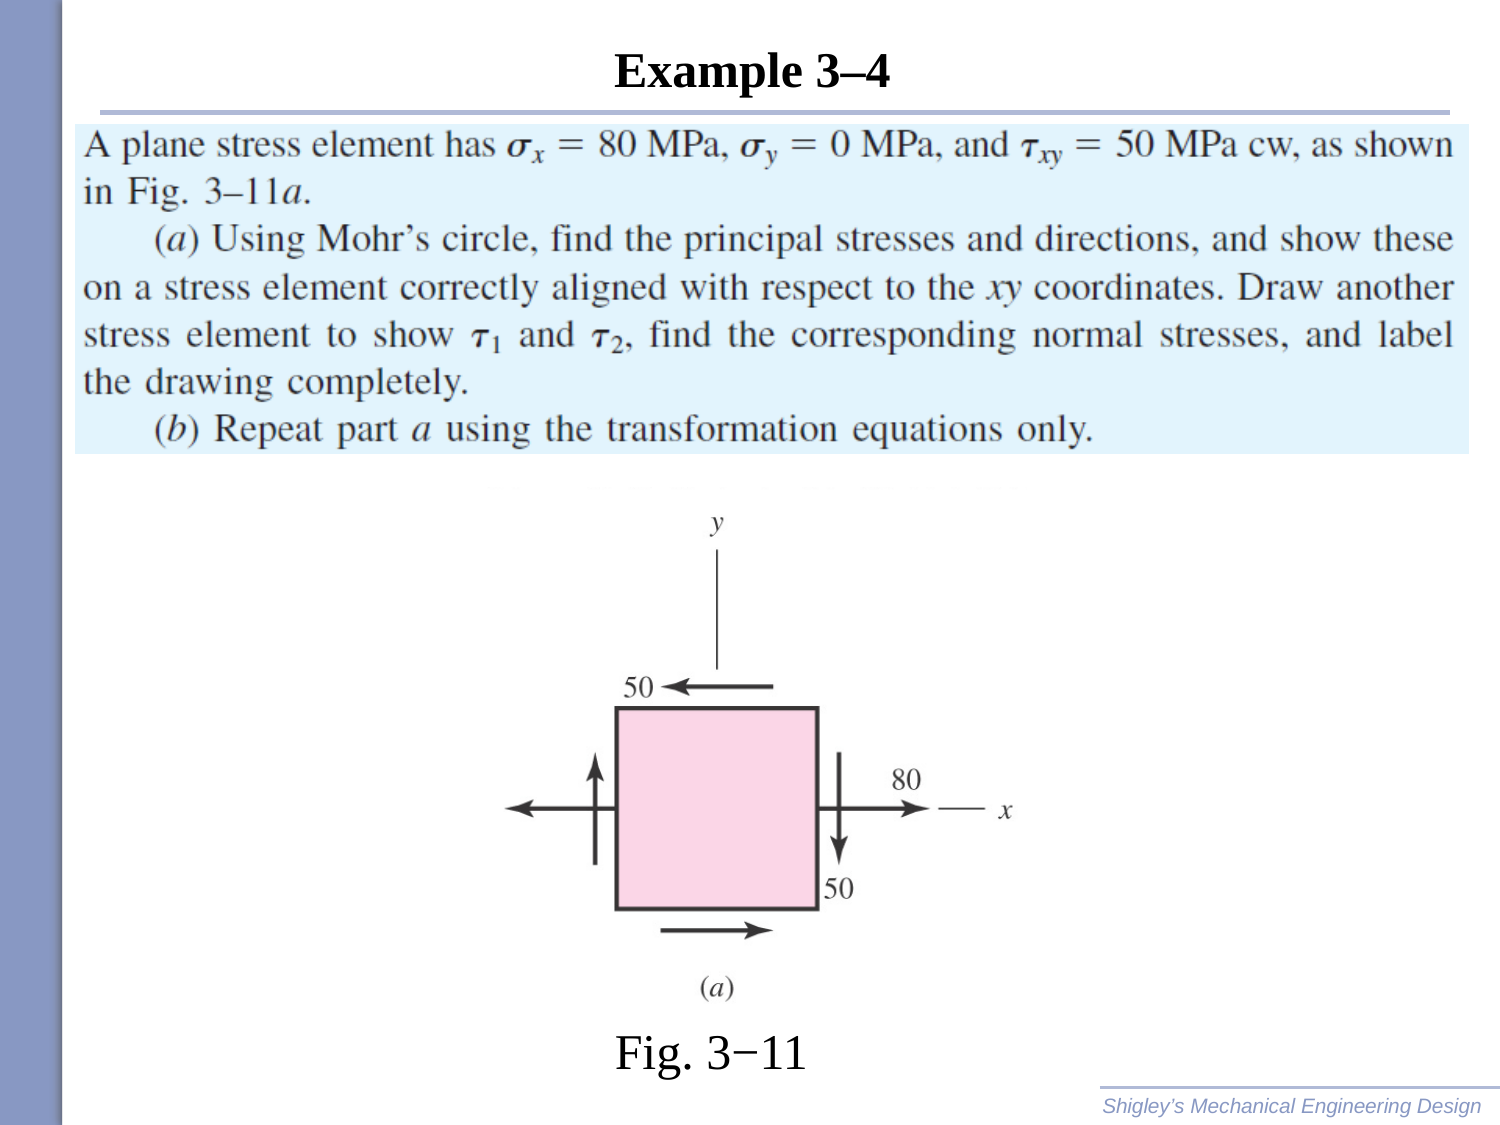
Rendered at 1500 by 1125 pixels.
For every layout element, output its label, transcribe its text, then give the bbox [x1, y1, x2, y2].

footer Shigley’s Mechanical Engineering Design [1087, 1074, 1500, 1125]
text_box Fig. 3−11 [600, 1020, 850, 1088]
picture [74, 124, 1469, 454]
title Example 3–4 [137, 30, 1368, 106]
picture [487, 487, 1027, 1011]
